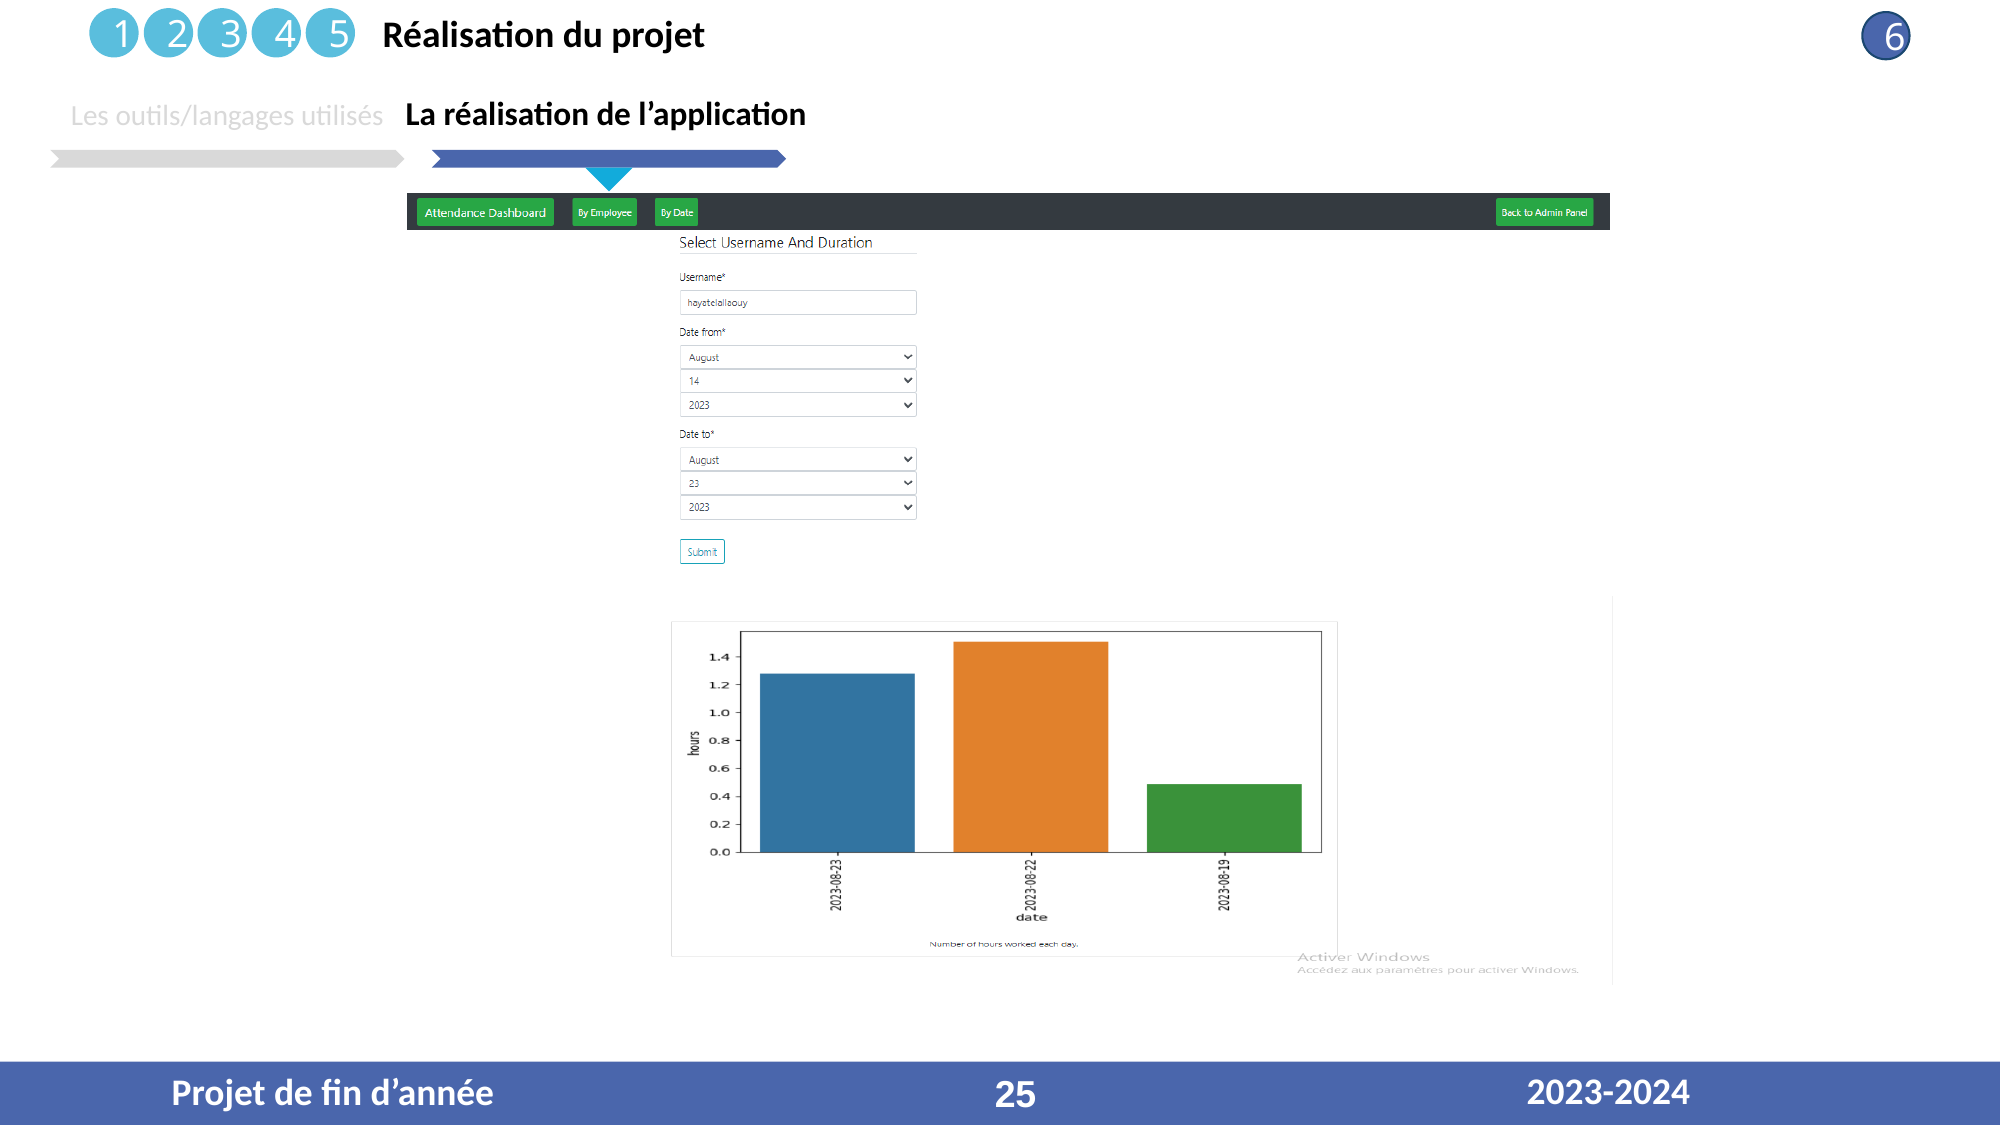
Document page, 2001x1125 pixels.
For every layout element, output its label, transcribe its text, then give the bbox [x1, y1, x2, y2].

text_box Réalisation du projet [367, 2, 1192, 63]
text_box 4 [252, 9, 300, 57]
picture [402, 193, 1613, 986]
text_box 6 [1862, 12, 1910, 60]
text_box 2 [144, 9, 193, 57]
text_box [431, 149, 787, 168]
text_box Les outils/langages utilisés [50, 88, 387, 139]
slide_number 25 [948, 1062, 1052, 1123]
text_box [50, 149, 405, 168]
text_box 5 [306, 9, 354, 57]
text_box Projet de fin d’année [163, 1067, 566, 1113]
text_box [585, 167, 633, 192]
text_box [0, 1061, 2000, 1125]
text_box La réalisation de l’application [387, 84, 833, 140]
text_box 2023-2024 [1518, 1066, 1837, 1112]
text_box 1 [90, 9, 138, 57]
text_box 3 [198, 9, 246, 57]
